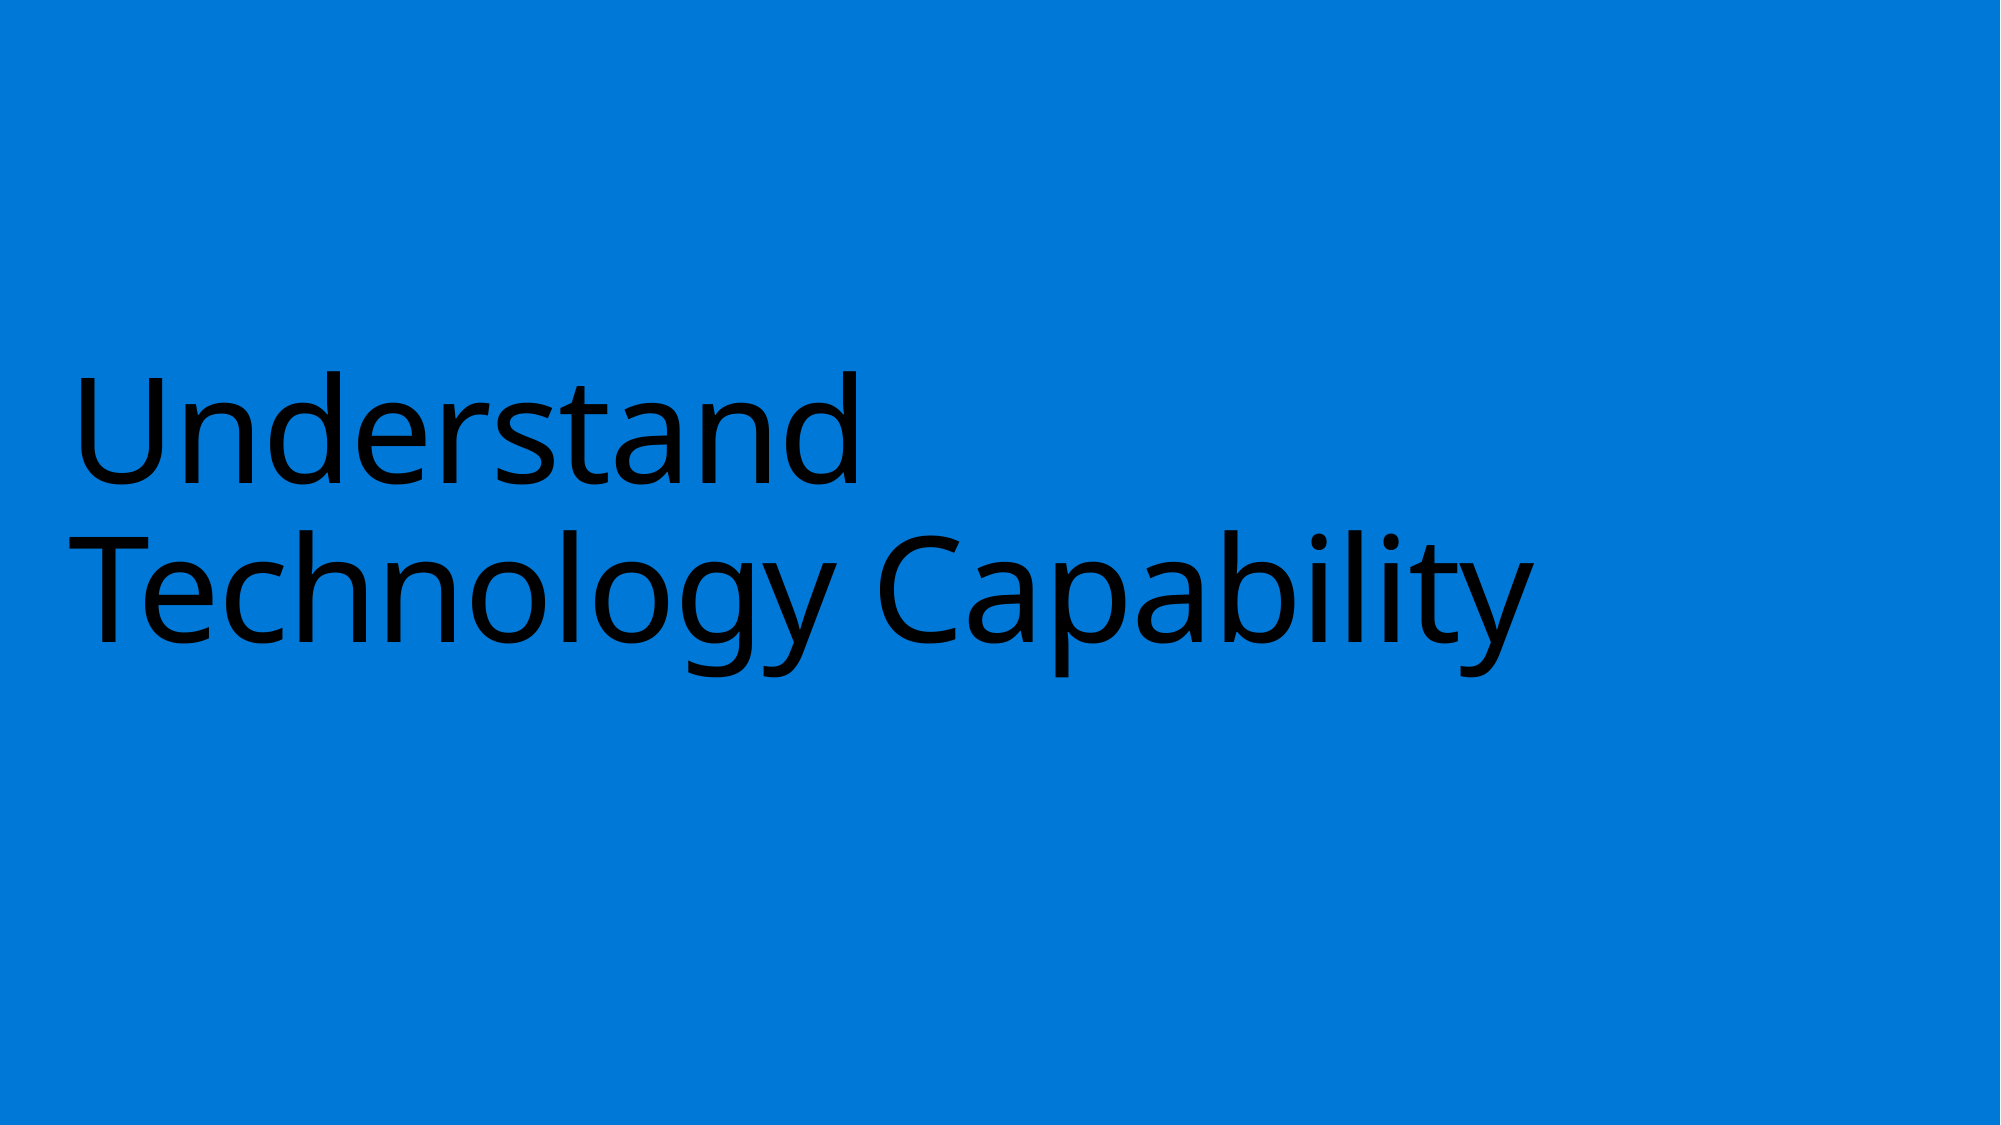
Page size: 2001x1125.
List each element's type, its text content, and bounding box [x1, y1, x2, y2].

title Understand Technology Capability [44, 341, 1956, 693]
